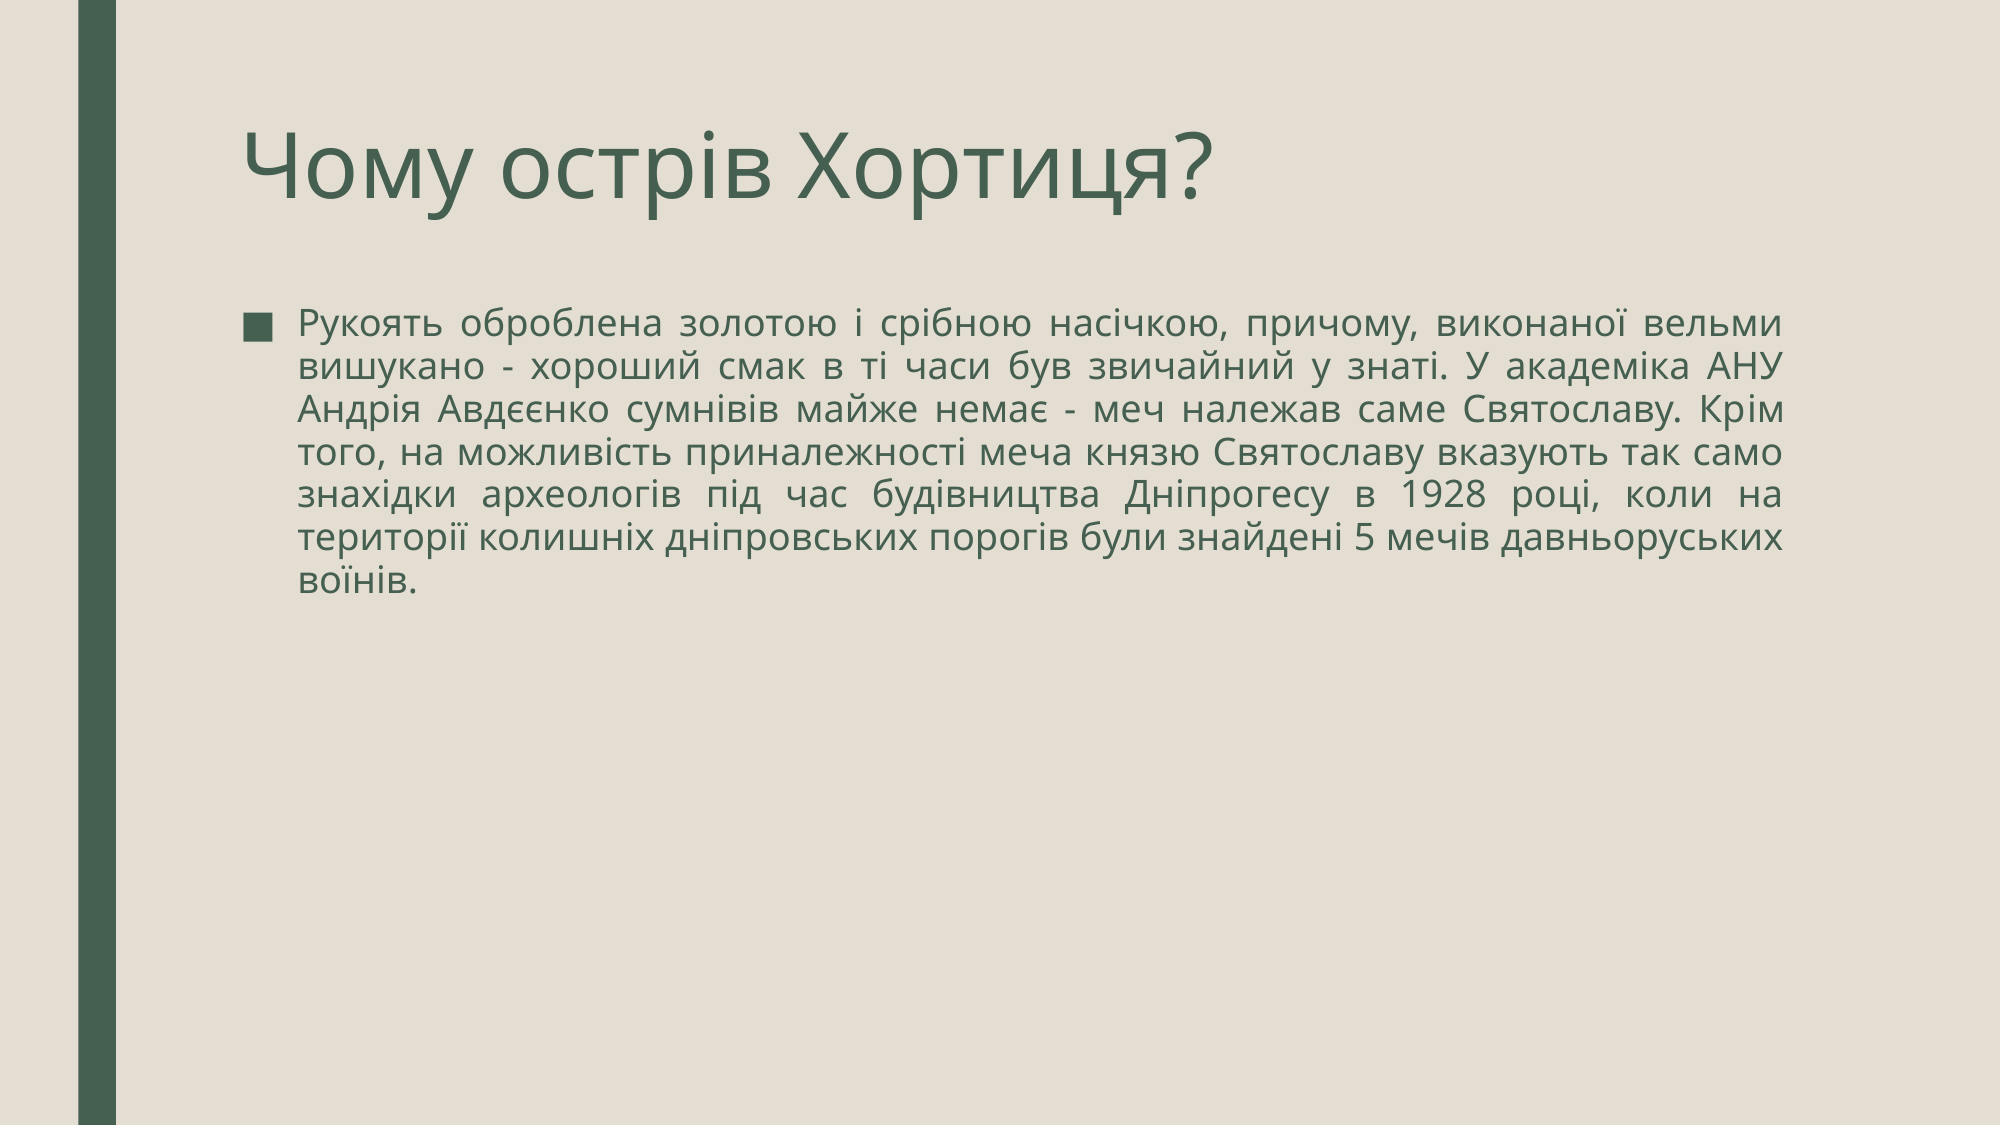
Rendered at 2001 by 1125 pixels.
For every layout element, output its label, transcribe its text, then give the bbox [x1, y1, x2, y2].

title Чому острів Хортиця? [225, 112, 1800, 295]
list Рукоять оброблена золотою і срібною насічкою, причому, виконаної вельми вишукано - хороший смак в ті часи був звичайний у знаті. У академіка АНУ Андрія Авдєєнко сумнівів майже немає - меч належав саме Святославу. Крім того, на можливість приналежності меча князю Святославу вказують так само знахідки археологів під час будівництва Дніпрогесу в 1928 році, коли на території колишніх дніпровських порогів були знайдені 5 мечів давньоруських воїнів. [225, 295, 1800, 612]
